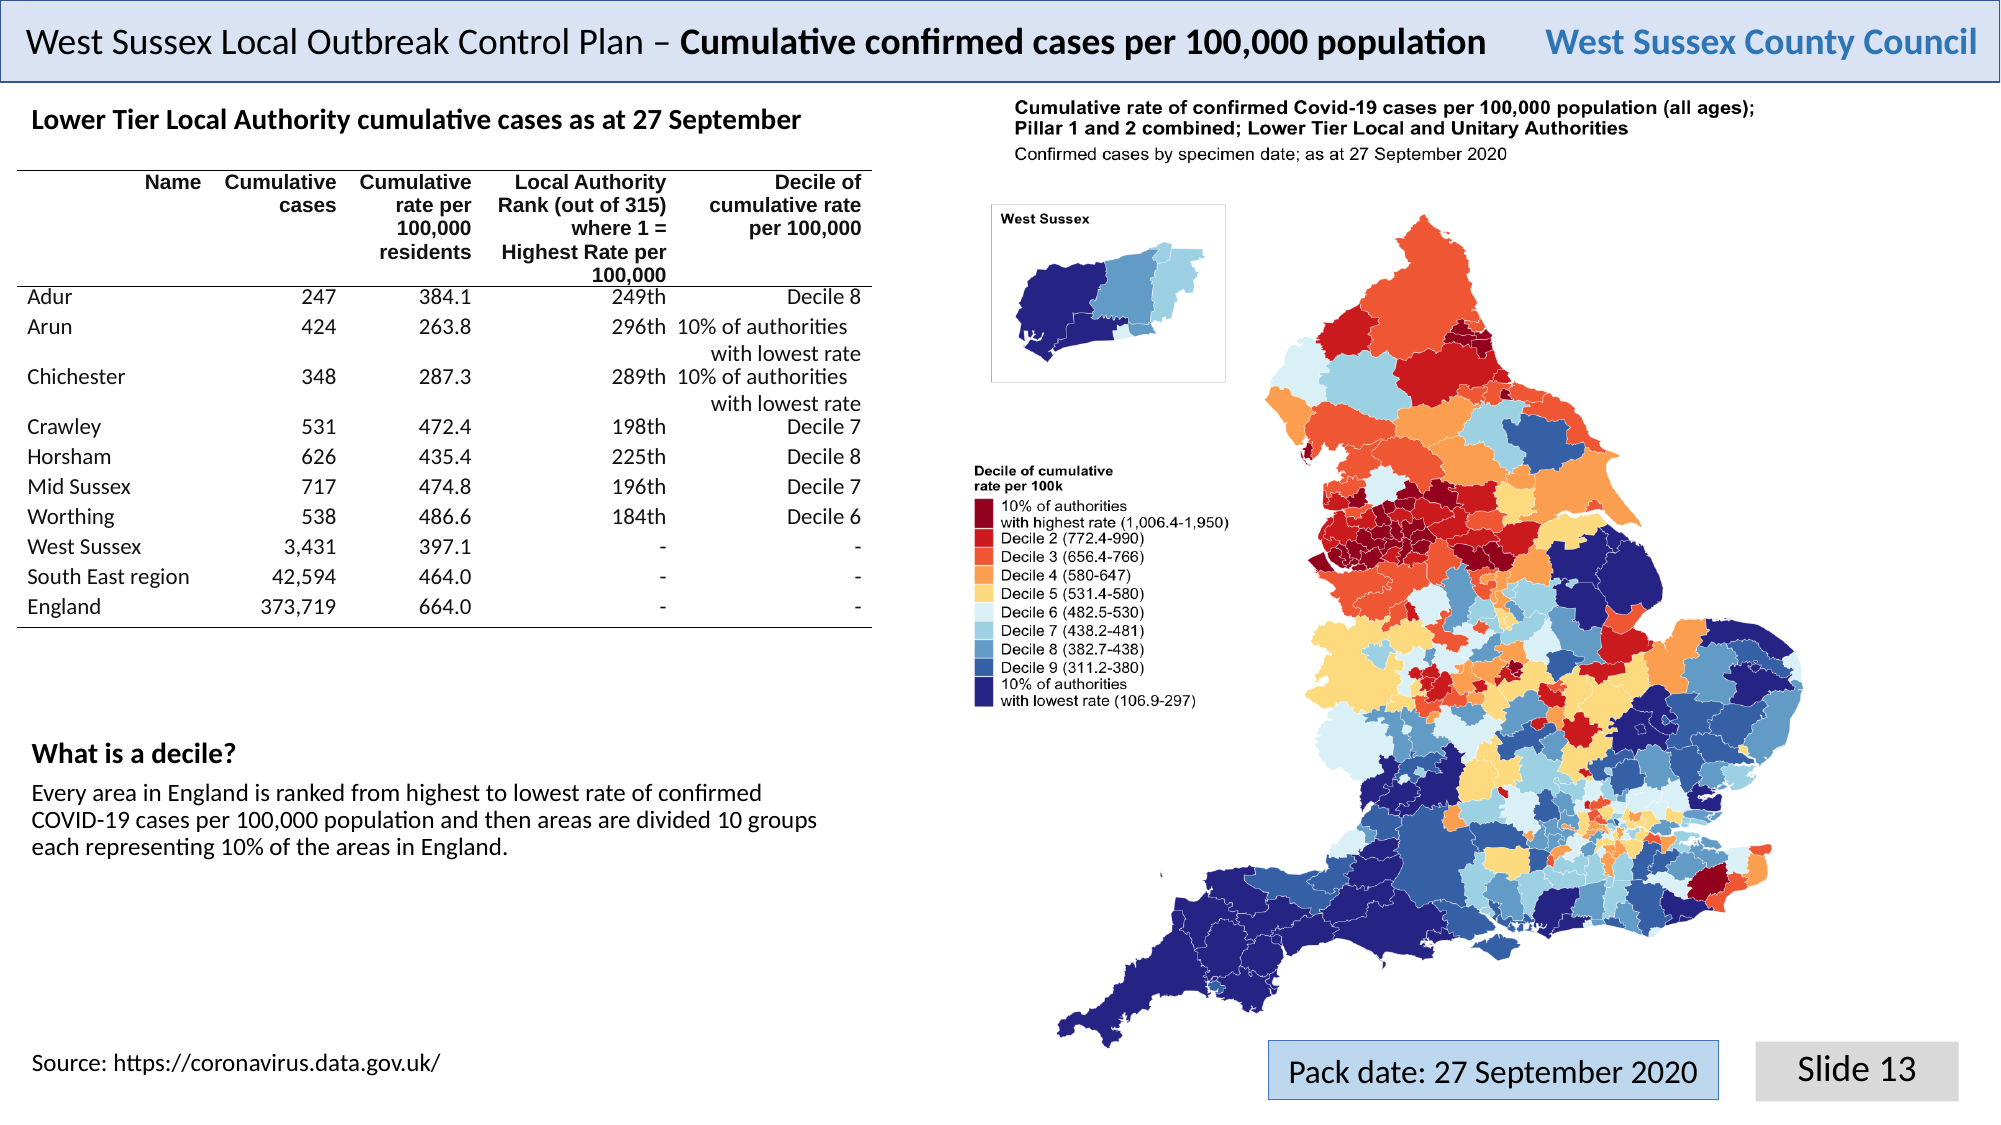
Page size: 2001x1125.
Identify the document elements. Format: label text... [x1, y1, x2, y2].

table_cell 397.1 [347, 537, 482, 567]
table_cell 435.4 [347, 447, 482, 477]
table_header Cumulative rate per 100,000 residents [347, 171, 482, 286]
table_cell 424 [212, 317, 347, 367]
table_cell Worthing [17, 507, 212, 537]
table_header Cumulative cases [212, 171, 347, 286]
table_cell Mid Sussex [17, 477, 212, 507]
table_cell 464.0 [347, 567, 482, 597]
table_cell Crawley [17, 417, 212, 447]
table_cell 717 [212, 477, 347, 507]
table_cell 198th [482, 417, 677, 447]
list Lower Tier Local Authority cumulative cases as at 27 September [16, 97, 895, 173]
table_cell South East region [17, 567, 212, 597]
table_cell 474.8 [347, 477, 482, 507]
table_cell 531 [212, 417, 347, 447]
table_cell 486.6 [347, 507, 482, 537]
table_cell 373,719 [212, 597, 347, 627]
table_cell Horsham [17, 447, 212, 477]
table_cell 384.1 [347, 287, 482, 317]
table_cell Adur [17, 287, 212, 317]
table_cell 10% of authorities with lowest rate [677, 317, 872, 367]
table_header Name [17, 171, 212, 286]
table_cell 42,594 [212, 567, 347, 597]
table_cell 472.4 [347, 417, 482, 447]
table_cell - [677, 597, 872, 627]
list Source: https://coronavirus.data.gov.uk/ [17, 1042, 660, 1103]
table_cell - [482, 597, 677, 627]
table_cell Decile 7 [677, 477, 872, 507]
table_cell 249th [482, 287, 677, 317]
picture [895, 91, 1959, 1104]
table_cell England [17, 597, 212, 627]
table_cell 287.3 [347, 367, 482, 417]
list What is a decile? [16, 731, 562, 772]
table_cell - [677, 537, 872, 567]
table_cell 348 [212, 367, 347, 417]
table_cell - [482, 537, 677, 567]
table_cell 184th [482, 507, 677, 537]
table_cell Decile 8 [677, 447, 872, 477]
table_cell 247 [212, 287, 347, 317]
table_cell Arun [17, 317, 212, 367]
table_cell - [677, 567, 872, 597]
table_cell 289th [482, 367, 677, 417]
table_cell 10% of authorities with lowest rate [677, 367, 872, 417]
table_cell 3,431 [212, 537, 347, 567]
table_cell 196th [482, 477, 677, 507]
table_cell Decile 6 [677, 507, 872, 537]
table_cell 626 [212, 447, 347, 477]
list Every area in England is ranked from highest to lowest rate of confirmed COVID-19 cases per 100,000 population and then areas are divided 10 groups each representing 10% of the areas in England. [16, 772, 853, 900]
table_cell 296th [482, 317, 677, 367]
table_cell 538 [212, 507, 347, 537]
table_cell Decile 7 [677, 417, 872, 447]
table_cell - [482, 567, 677, 597]
table_cell 225th [482, 447, 677, 477]
table_header Decile of cumulative rate per 100,000 [677, 171, 872, 286]
table_cell Decile 8 [677, 287, 872, 317]
table_cell Chichester [17, 367, 212, 417]
table_cell 263.8 [347, 317, 482, 367]
table_cell 664.0 [347, 597, 482, 627]
table_cell West Sussex [17, 537, 212, 567]
table_header Local Authority Rank (out of 315) where 1 = Highest Rate per 100,000 [482, 171, 677, 286]
